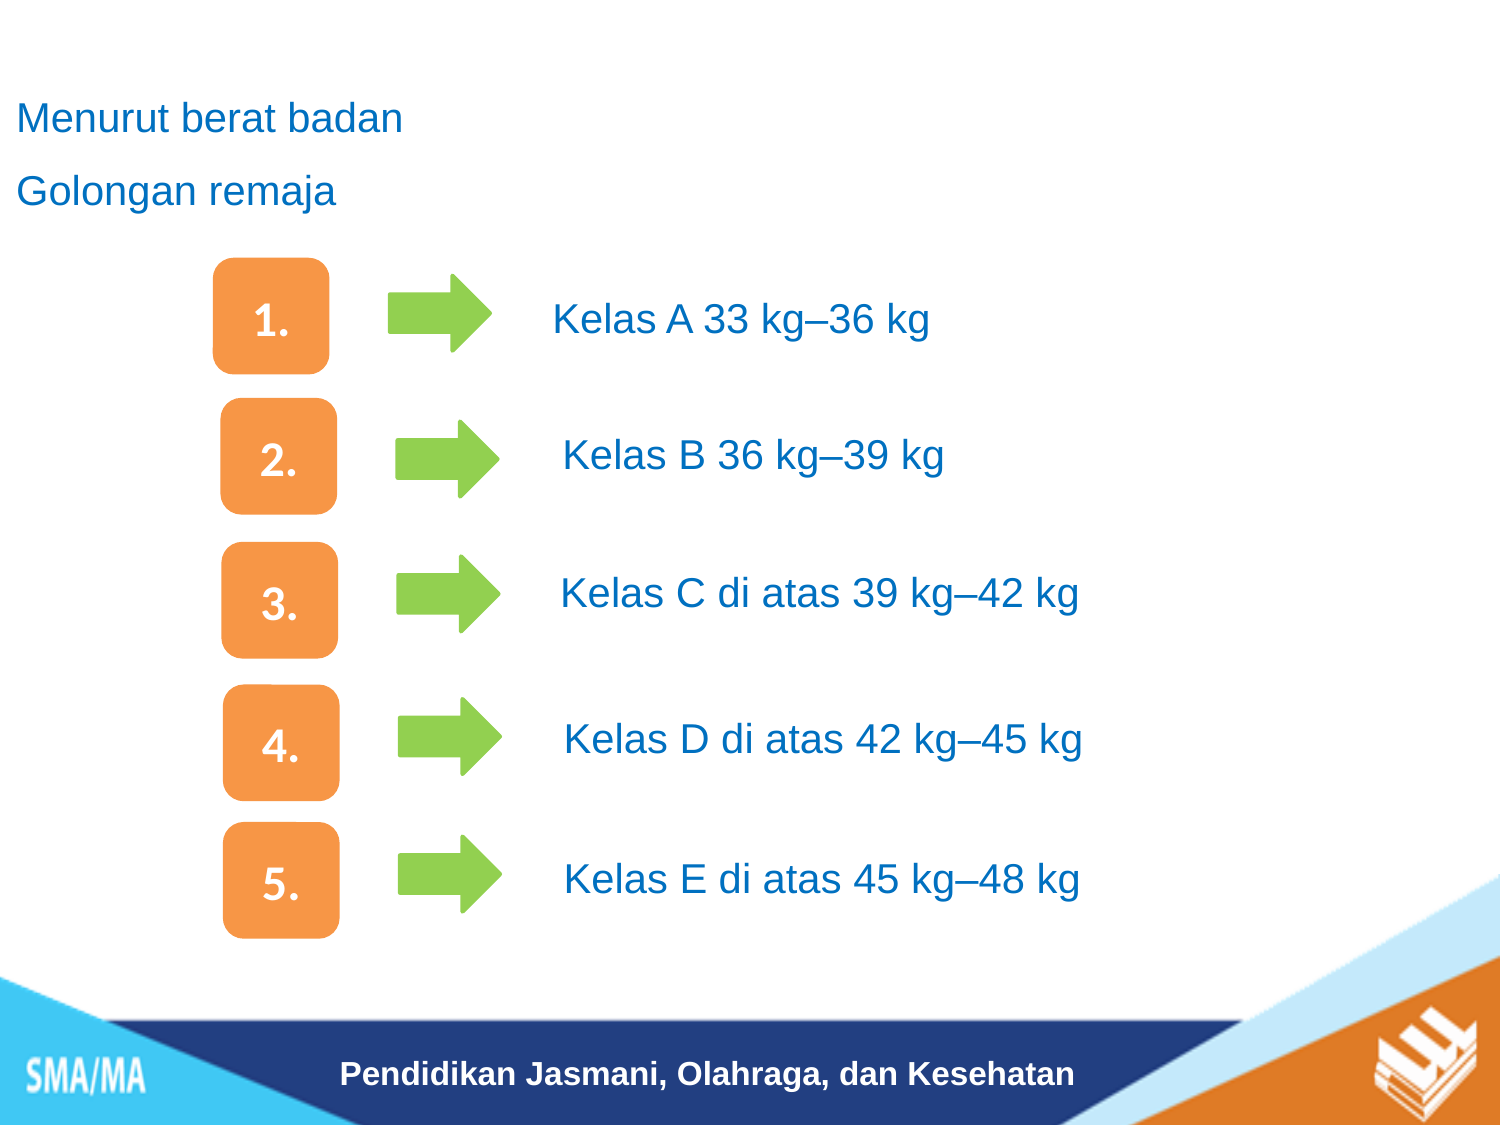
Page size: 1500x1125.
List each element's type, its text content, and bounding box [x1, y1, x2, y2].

picture [0, 874, 1500, 1125]
text_box Golongan remaja [0, 149, 1019, 228]
text_box 5. [222, 821, 340, 873]
text_box [395, 419, 500, 499]
text_box Kelas A 33 kg–36 kg [535, 248, 1373, 386]
text_box Menurut berat badan [0, 76, 1019, 149]
text_box 4. [222, 684, 340, 802]
text_box [396, 554, 501, 634]
text_box Kelas B 36 kg–39 kg [545, 398, 1289, 508]
text_box 2. [220, 397, 338, 515]
text_box [387, 273, 493, 353]
text_box [397, 834, 502, 873]
text_box [397, 697, 503, 776]
text_box 1. [212, 257, 330, 375]
text_box Kelas C di atas 39 kg–42 kg [543, 523, 1315, 658]
text_box Kelas E di atas 45 kg–48 kg [547, 811, 1339, 873]
text_box 3. [221, 541, 339, 659]
text_box Kelas D di atas 42 kg–45 kg [547, 674, 1264, 800]
